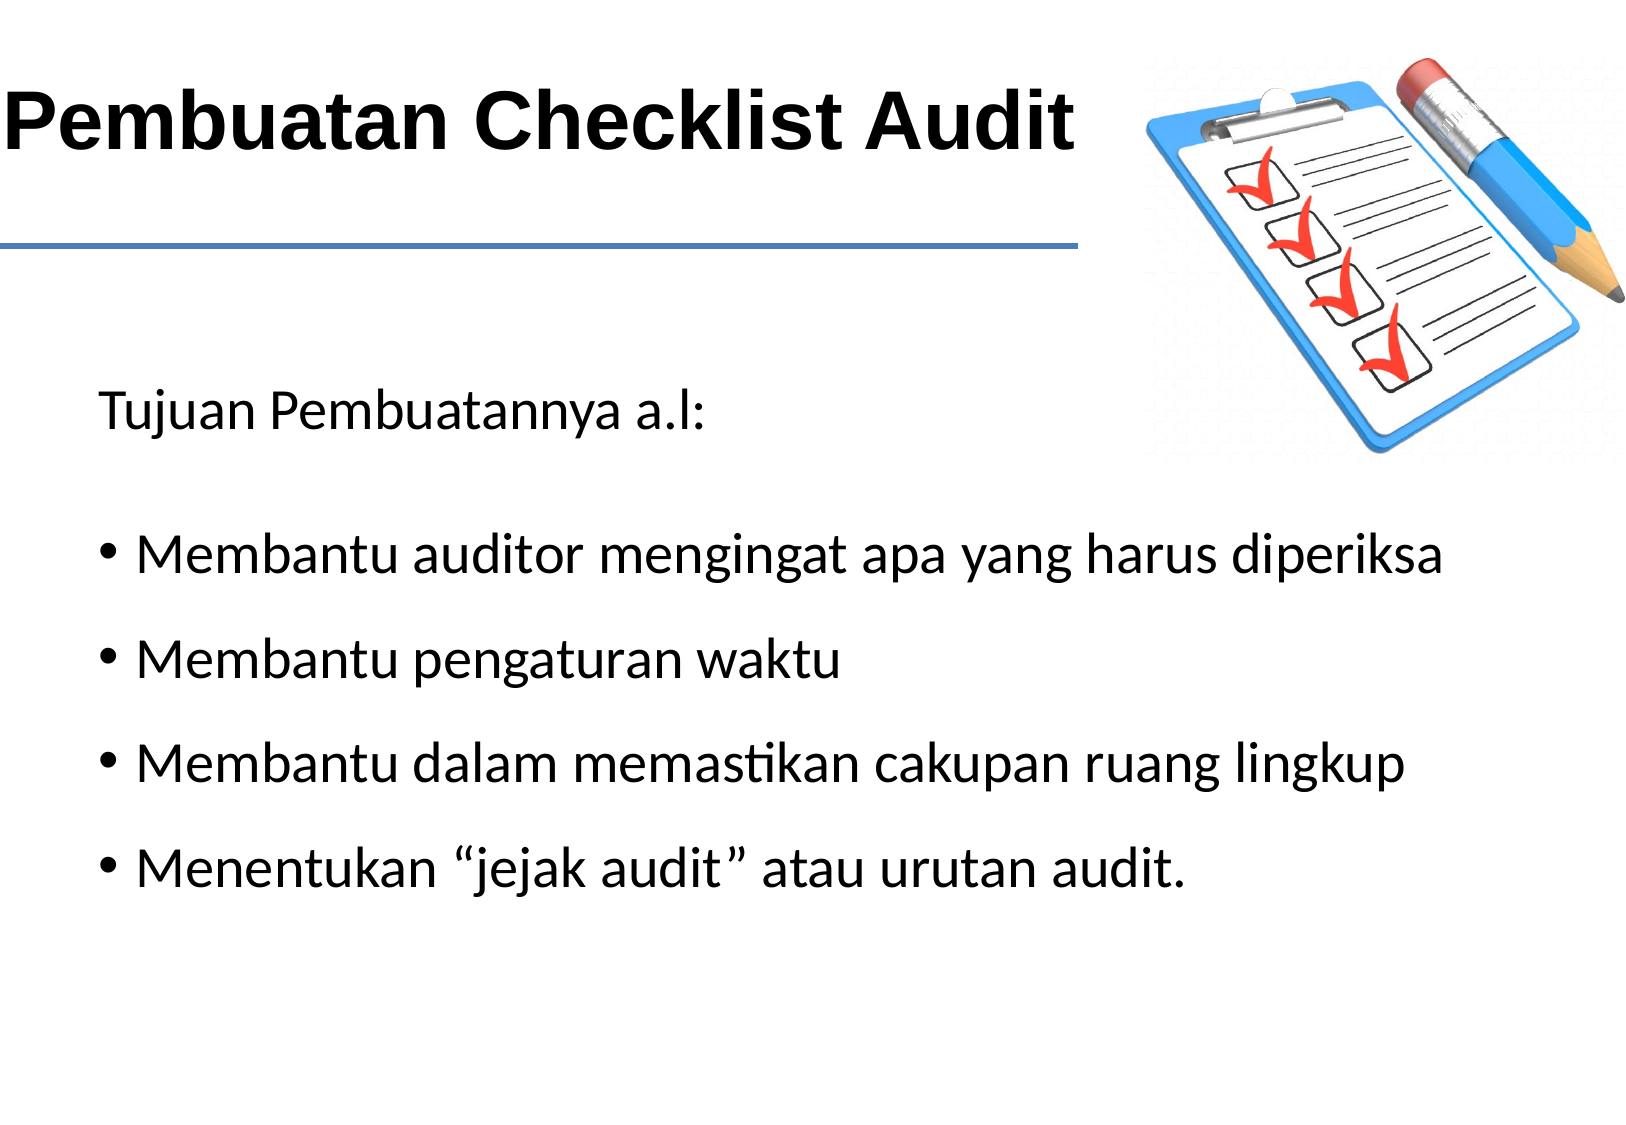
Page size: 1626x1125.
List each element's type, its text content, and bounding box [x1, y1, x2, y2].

text_box Tujuan Pembuatannya a.l: Membantu auditor mengingat apa yang harus diperiksa Membantu pengaturan waktu Membantu dalam memastikan cakupan ruang lingkup Menentukan “jejak audit” atau urutan audit. [83, 382, 1493, 1125]
text_box Pembuatan Checklist Audit [0, 58, 1092, 174]
picture [1144, 58, 1625, 465]
